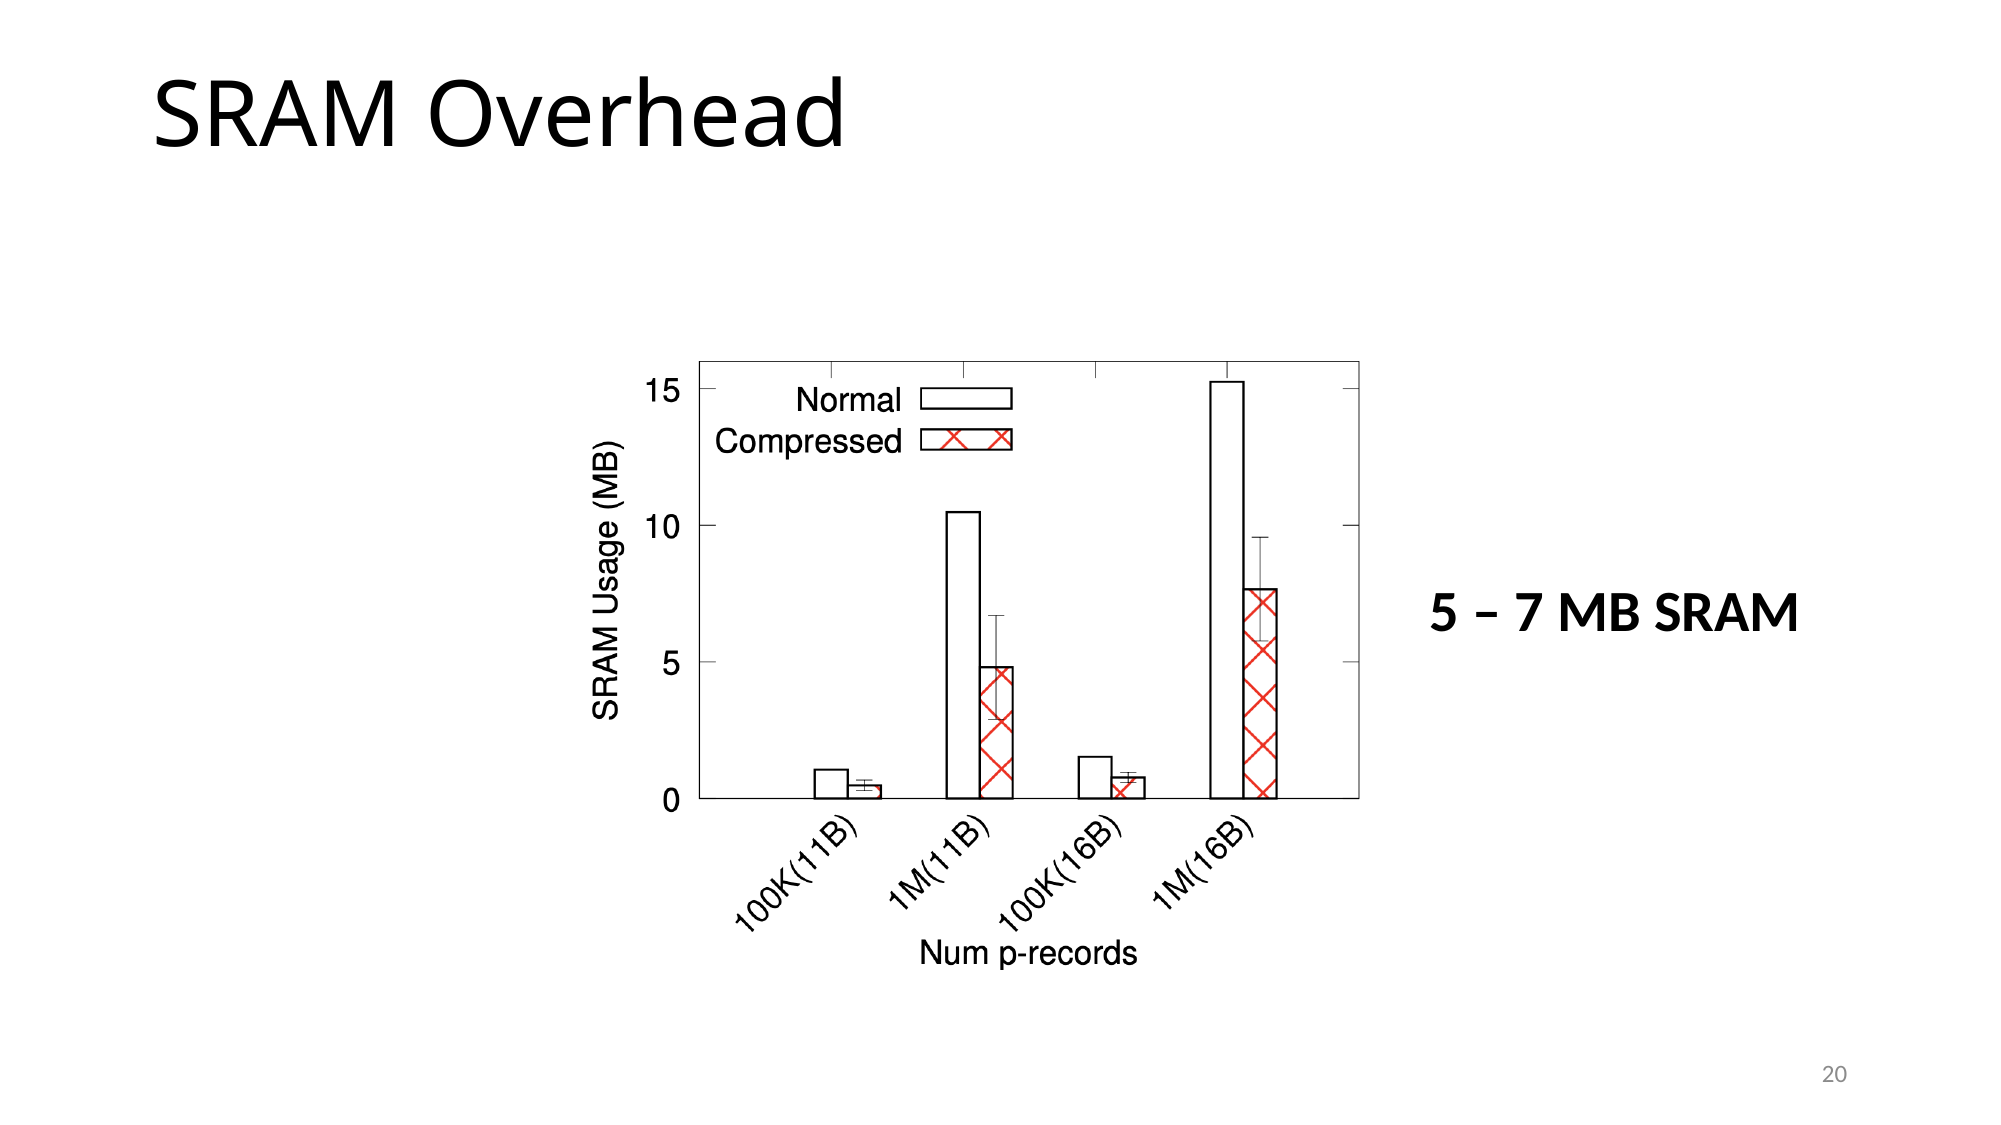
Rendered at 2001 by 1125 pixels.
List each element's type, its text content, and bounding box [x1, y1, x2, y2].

slide_number 20 [1412, 1042, 1863, 1103]
title SRAM Overhead [137, 59, 1863, 175]
picture [567, 347, 1413, 974]
text_box 5 – 7 MB SRAM [1415, 565, 1817, 651]
